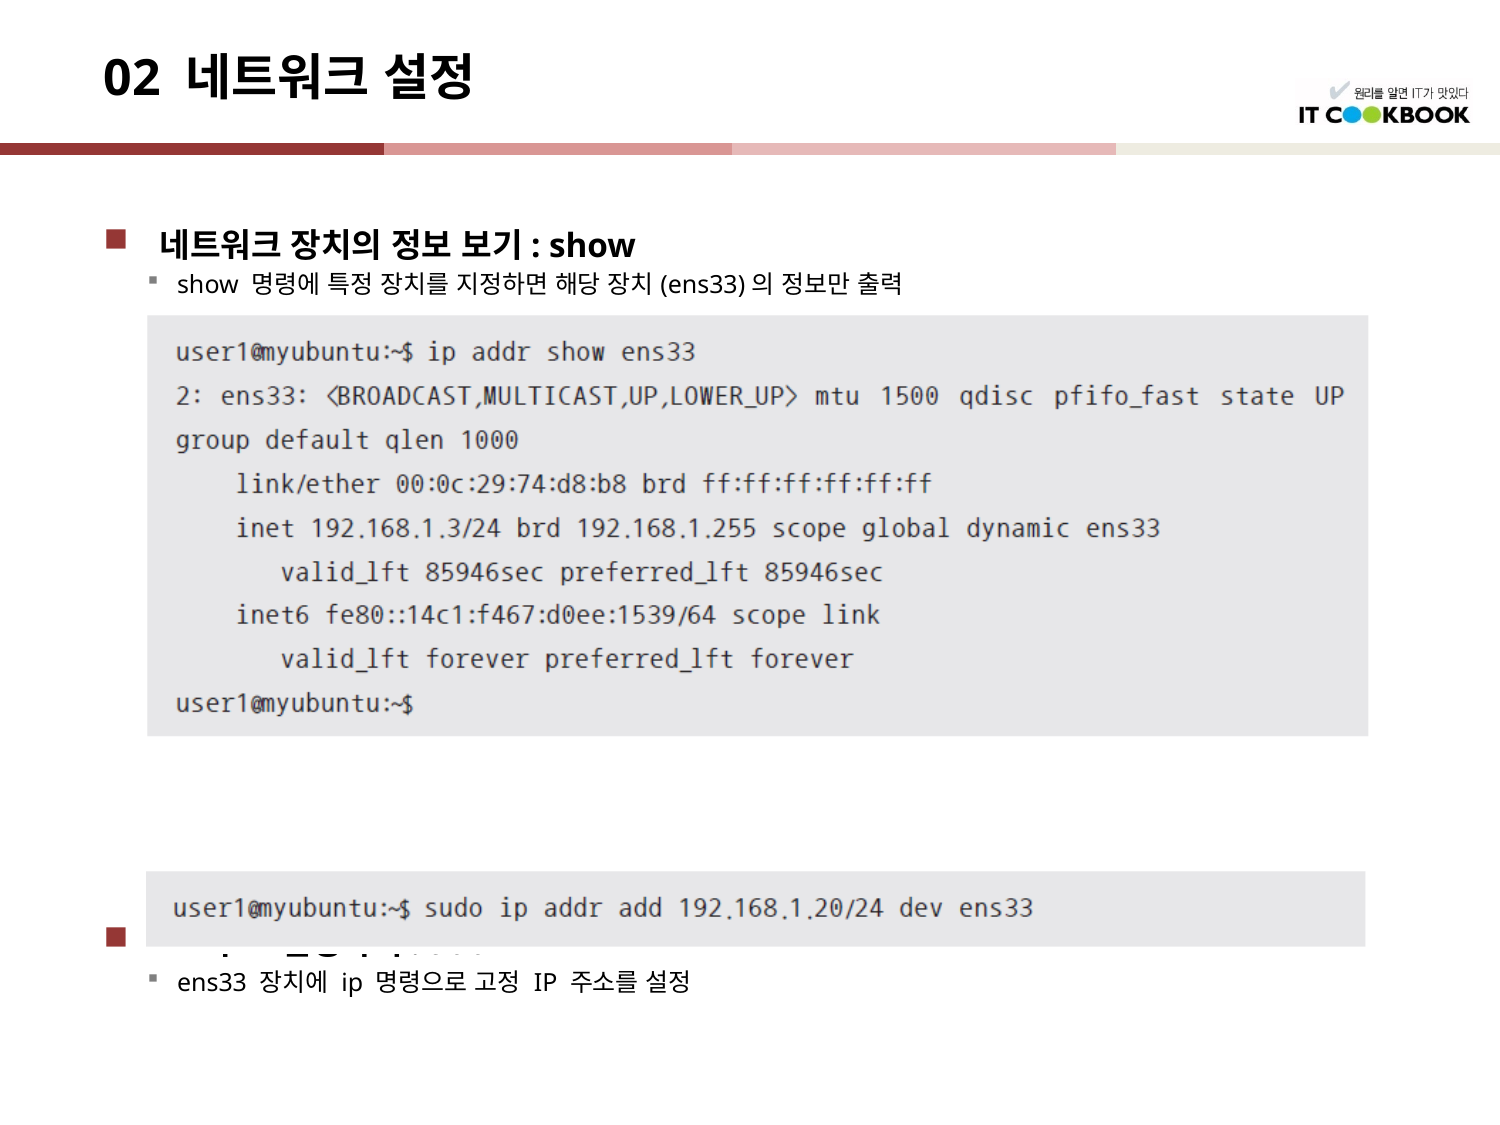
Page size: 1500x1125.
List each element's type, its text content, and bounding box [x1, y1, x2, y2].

list 네트워크 장치의 정보 보기: show show 명령에 특정 장치를 지정하면 해당 장치(ens33)의 정보만 출력 IP 주소 설정하기: add ens33 장치에 ip 명령으로 고정 IP 주소를 설정 [88, 196, 1436, 1083]
picture [146, 314, 1378, 743]
picture [1295, 78, 1473, 125]
title 02 네트워크 설정 [88, 30, 1330, 121]
picture [146, 869, 1368, 955]
